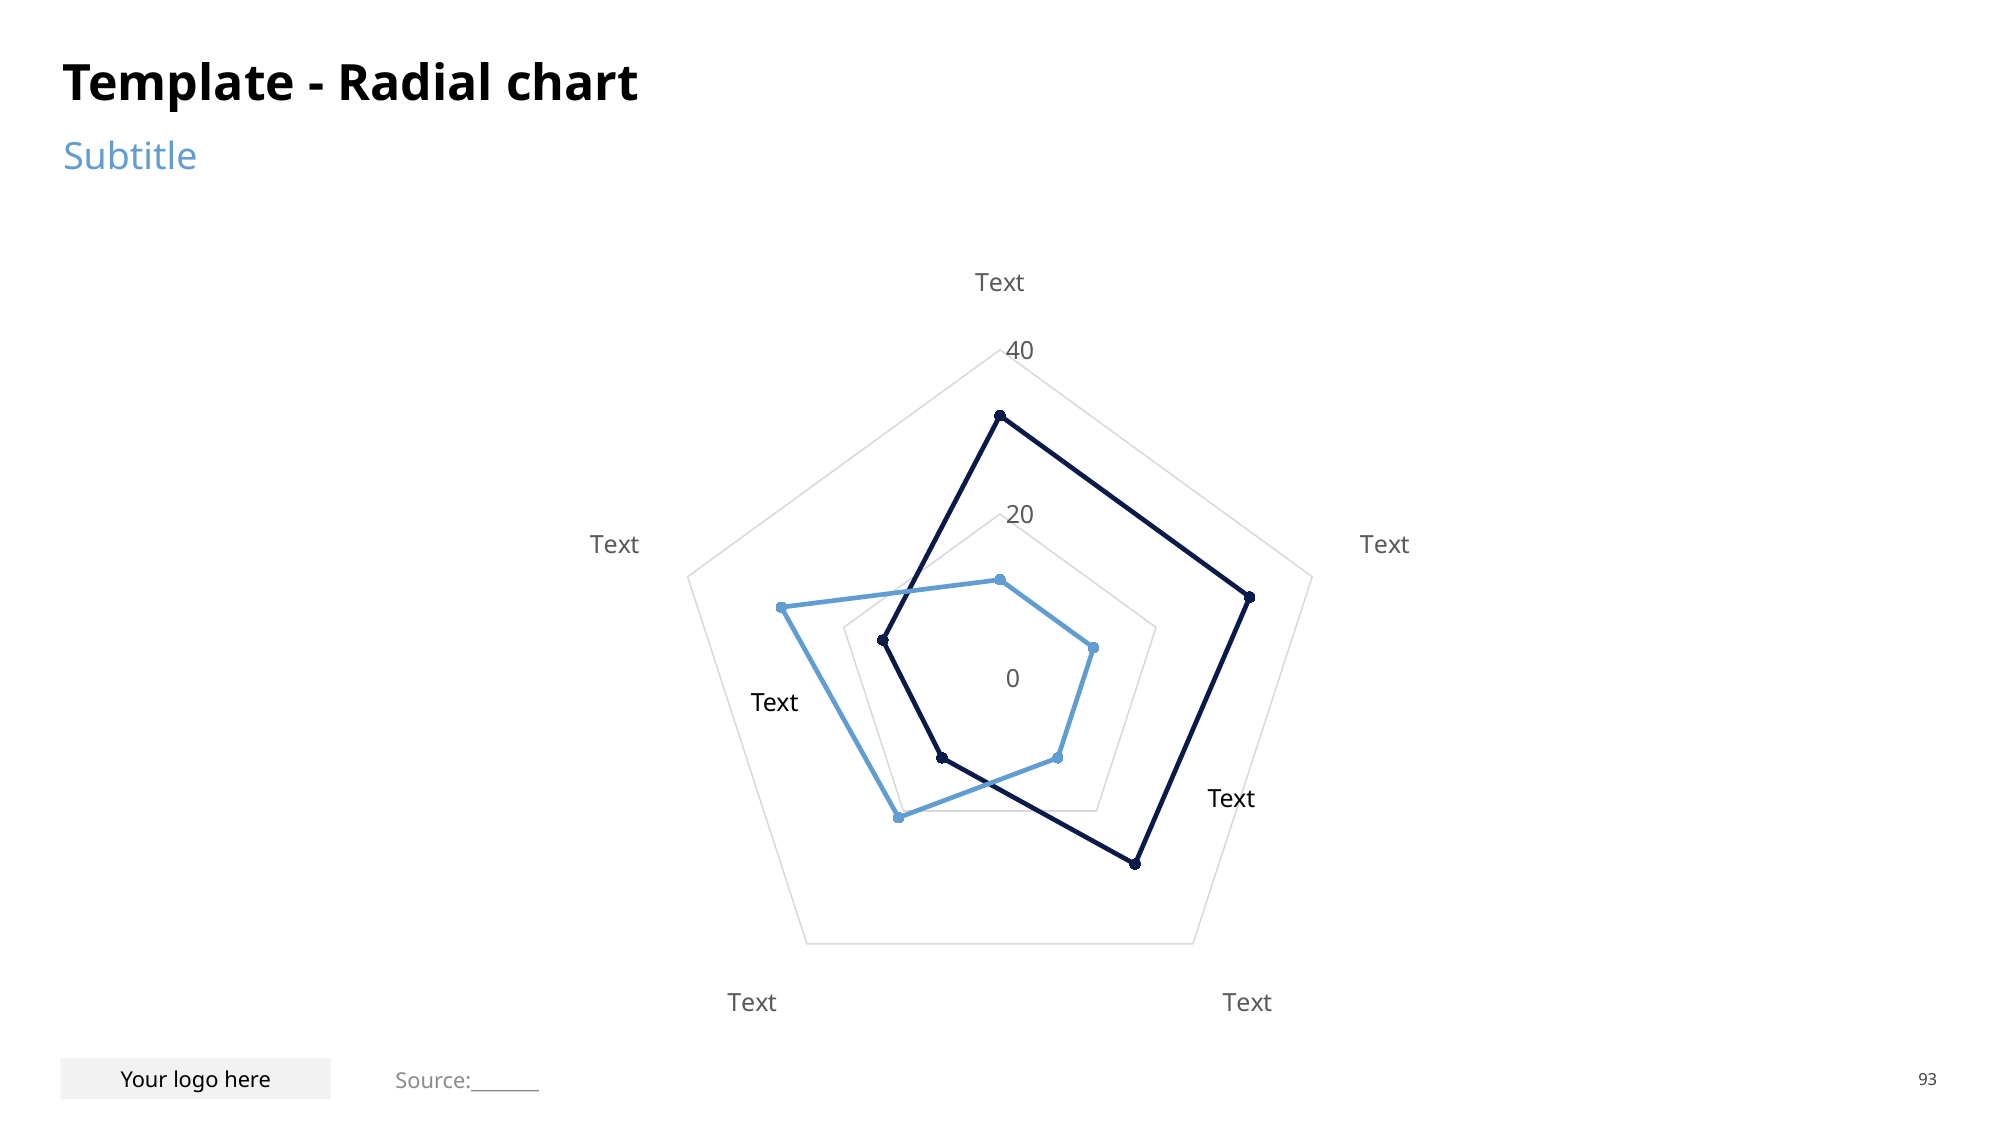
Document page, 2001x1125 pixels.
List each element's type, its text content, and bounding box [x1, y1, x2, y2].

title Template - Radial chart [63, 62, 1937, 143]
chart [333, 249, 1667, 1035]
list Subtitle [63, 143, 1937, 227]
footer Source:_______ [380, 1059, 1340, 1100]
